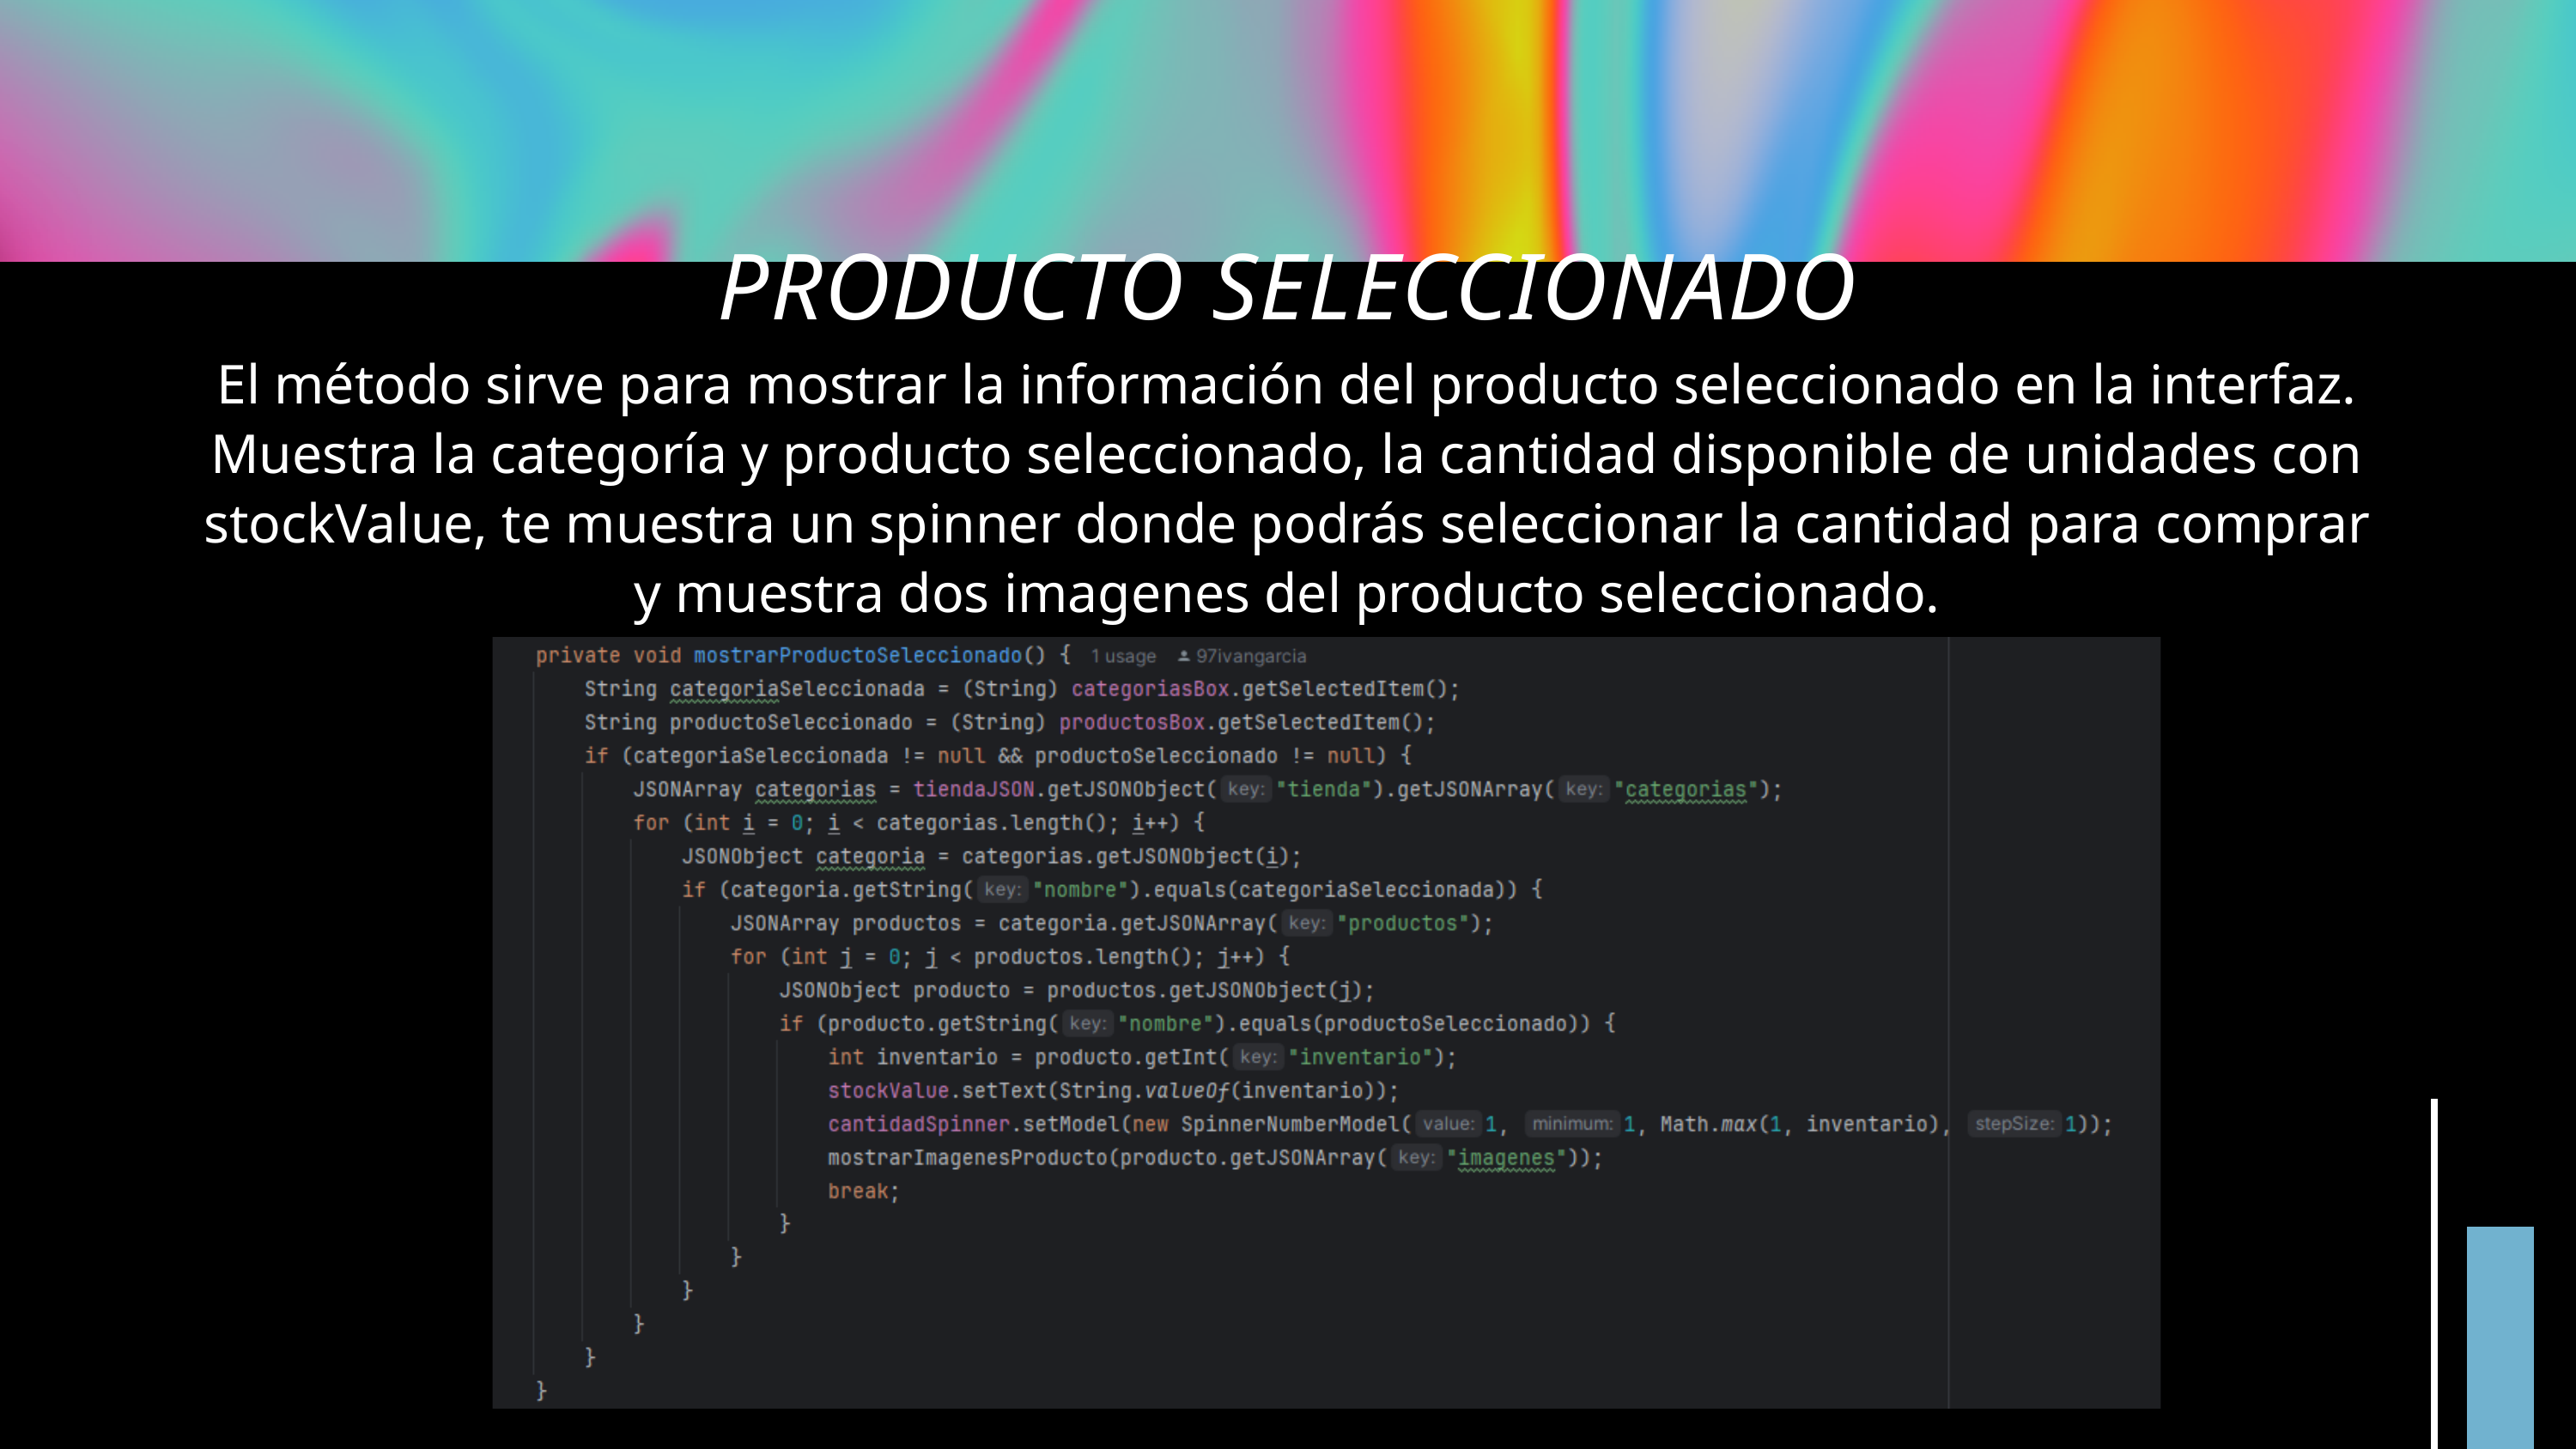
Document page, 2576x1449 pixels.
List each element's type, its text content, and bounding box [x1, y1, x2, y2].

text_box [2430, 1099, 2535, 1449]
text_box PRODUCTO SELECCIONADO [451, 224, 2125, 338]
text_box [0, 0, 2576, 262]
text_box [492, 637, 2161, 1409]
text_box El método sirve para mostrar la información del producto seleccionado en la interfaz. Muestra la categoría y producto seleccionado, la cantidad disponible de unidades con stockValue, te muestra un spinner donde podrás seleccionar la cantidad para comprar y muestra dos imagenes del producto seleccionado. [193, 344, 2383, 624]
